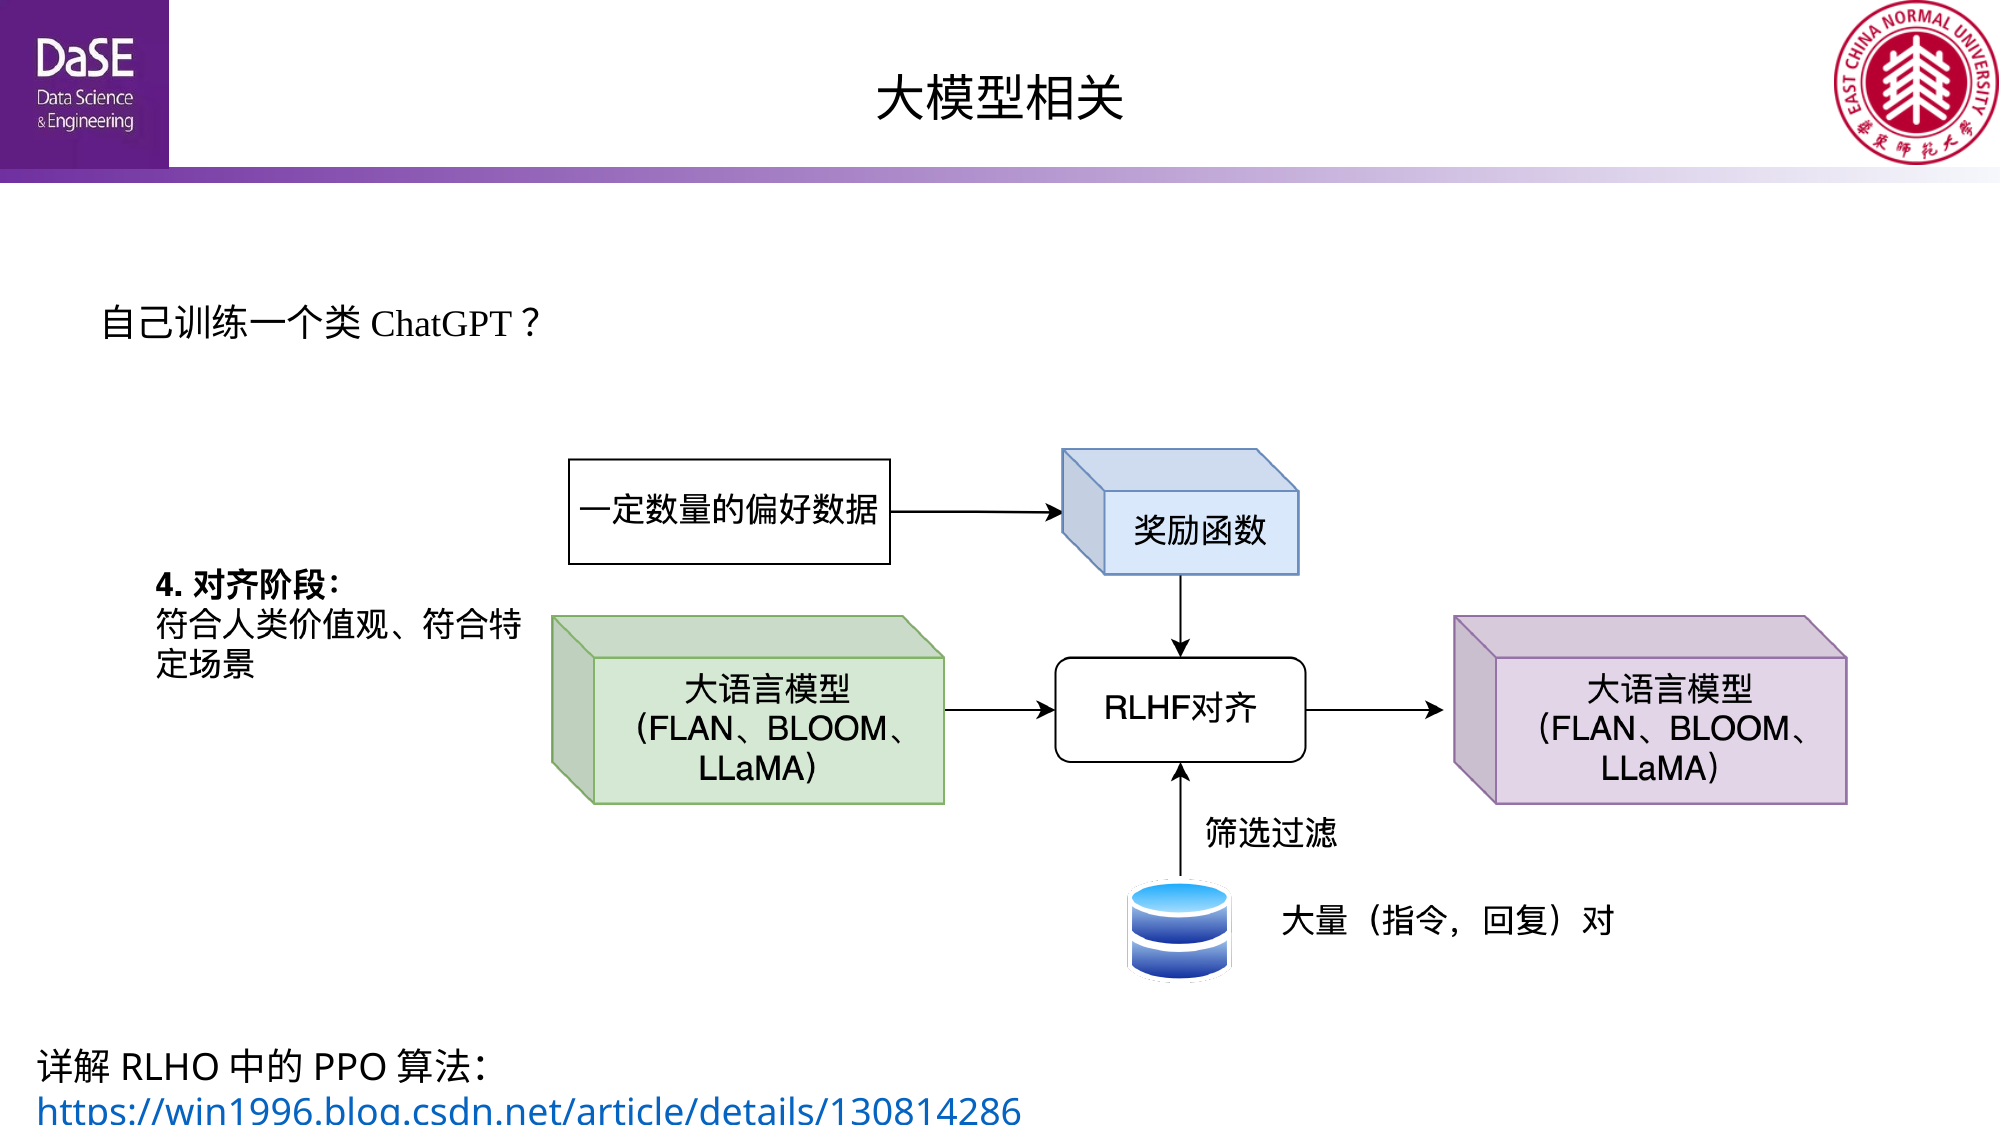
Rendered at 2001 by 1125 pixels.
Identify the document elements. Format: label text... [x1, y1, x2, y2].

text_box [0, 166, 2000, 183]
picture [130, 427, 1870, 1011]
picture [0, 0, 169, 169]
picture [1834, 0, 1999, 165]
text_box 详解RLHO中的PPO算法：https://wjn1996.blog.csdn.net/article/details/130814286 [21, 1035, 1397, 1125]
text_box 自己训练一个类ChatGPT？ [84, 291, 1697, 352]
text_box 大模型相关 [860, 58, 1140, 134]
